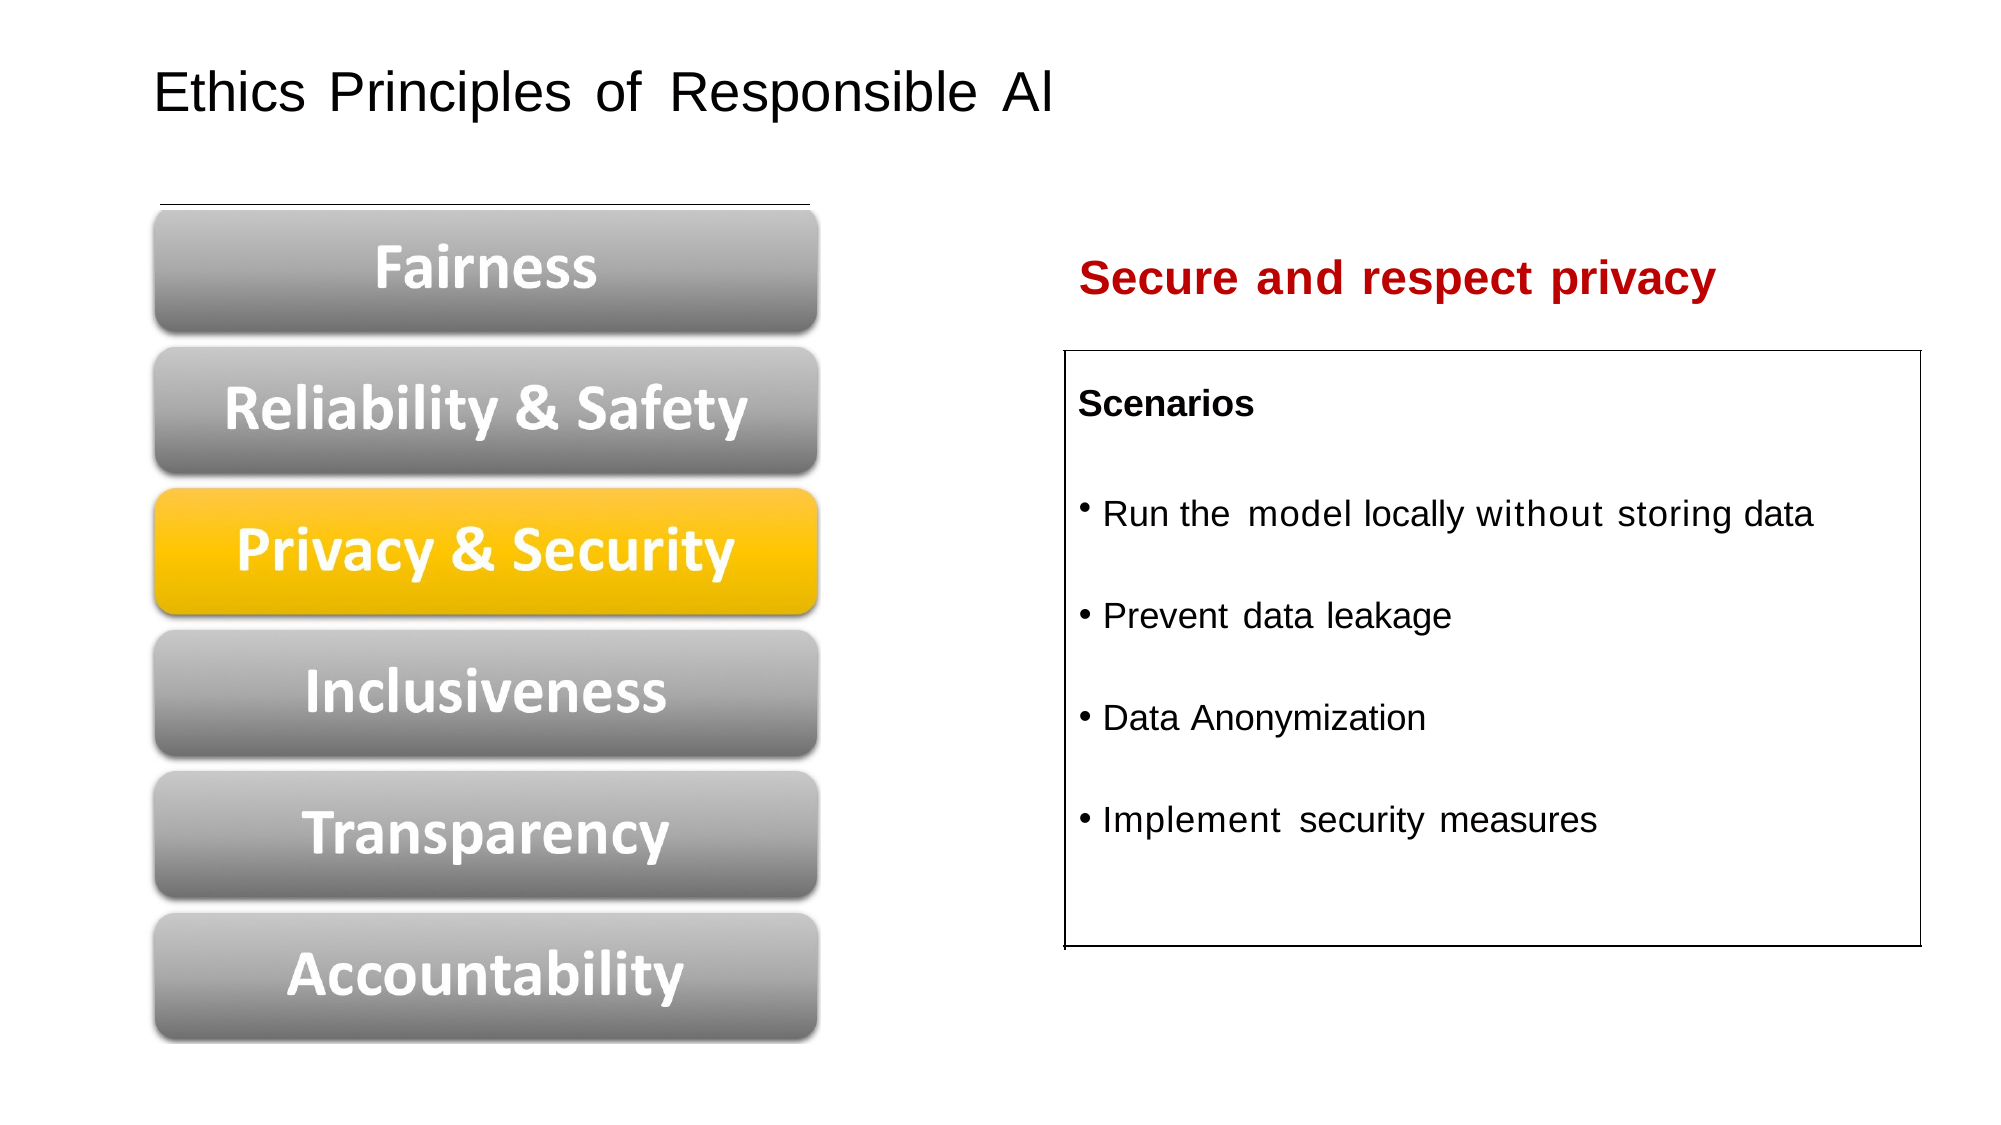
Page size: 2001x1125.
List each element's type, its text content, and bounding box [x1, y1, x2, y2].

title Ethics Principles of Responsible Al [150, 53, 1902, 174]
picture [145, 209, 821, 1044]
list Secure and respect privacy Scenarios Run the model locally without storing data Prevent data leakage Data Anonymization Implement security measures [147, 174, 1920, 885]
